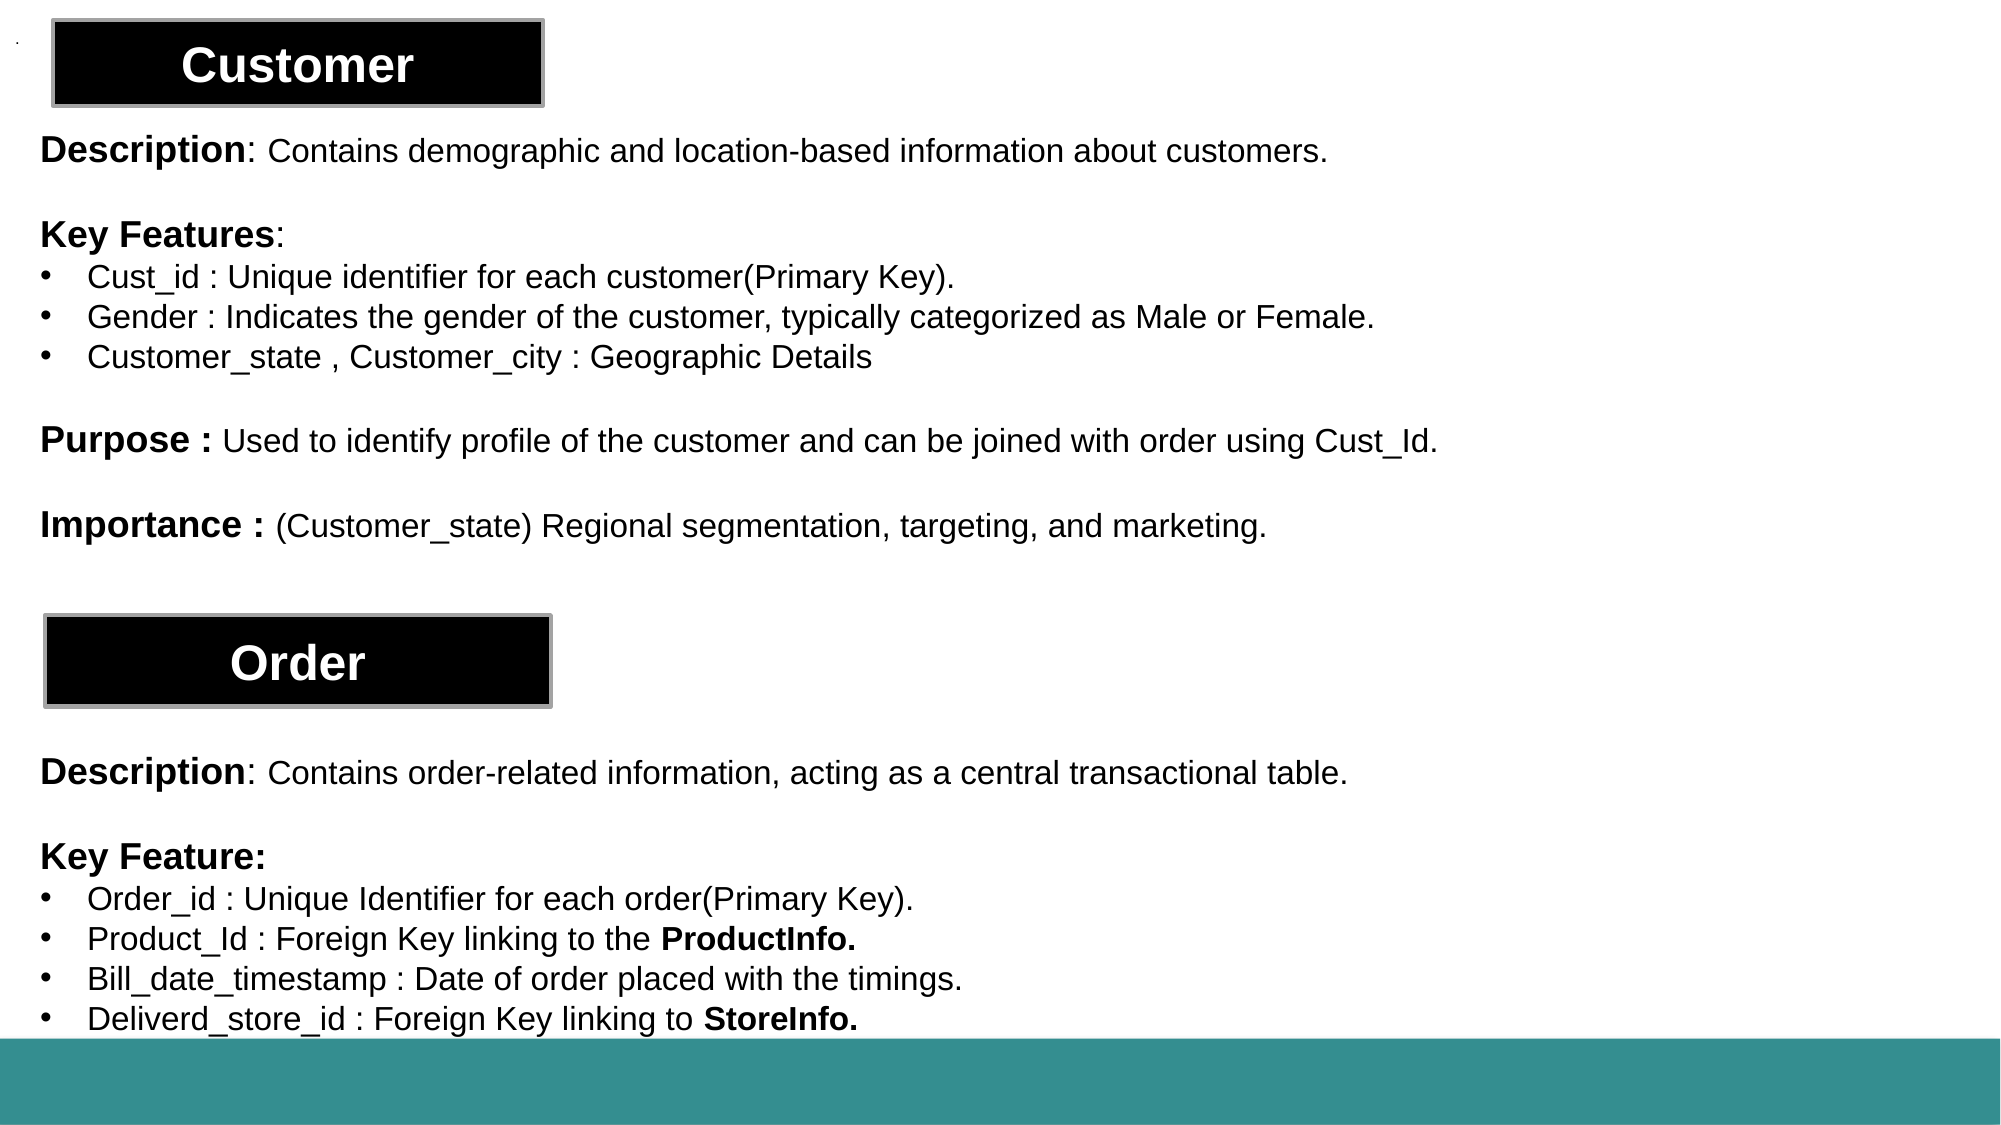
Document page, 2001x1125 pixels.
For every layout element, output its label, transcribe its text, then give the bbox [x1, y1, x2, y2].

text_box Order [43, 613, 553, 709]
text_box Description: Contains order-related information, acting as a central transactional table. Key Feature: Order_id : Unique Identifier for each order(Primary Key). Product_Id : Foreign Key linking to the ProductInfo. Bill_date_timestamp : Date of order placed with the timings. Deliverd_store_id : Foreign Key linking to StoreInfo. [25, 739, 1969, 1045]
text_box Description: Contains demographic and location-based information about customers. Key Features: Cust_id : Unique identifier for each customer(Primary Key). Gender : Indicates the gender of the customer, typically categorized as Male or Female. Customer_state , Customer_city : Geographic Details Purpose : Used to identify profile of the customer and can be joined with order using Cust_Id. Importance : (Customer_state) Regional segmentation, targeting, and marketing. [25, 118, 1983, 593]
text_box Customer [51, 18, 545, 108]
text_box . [0, 20, 40, 55]
